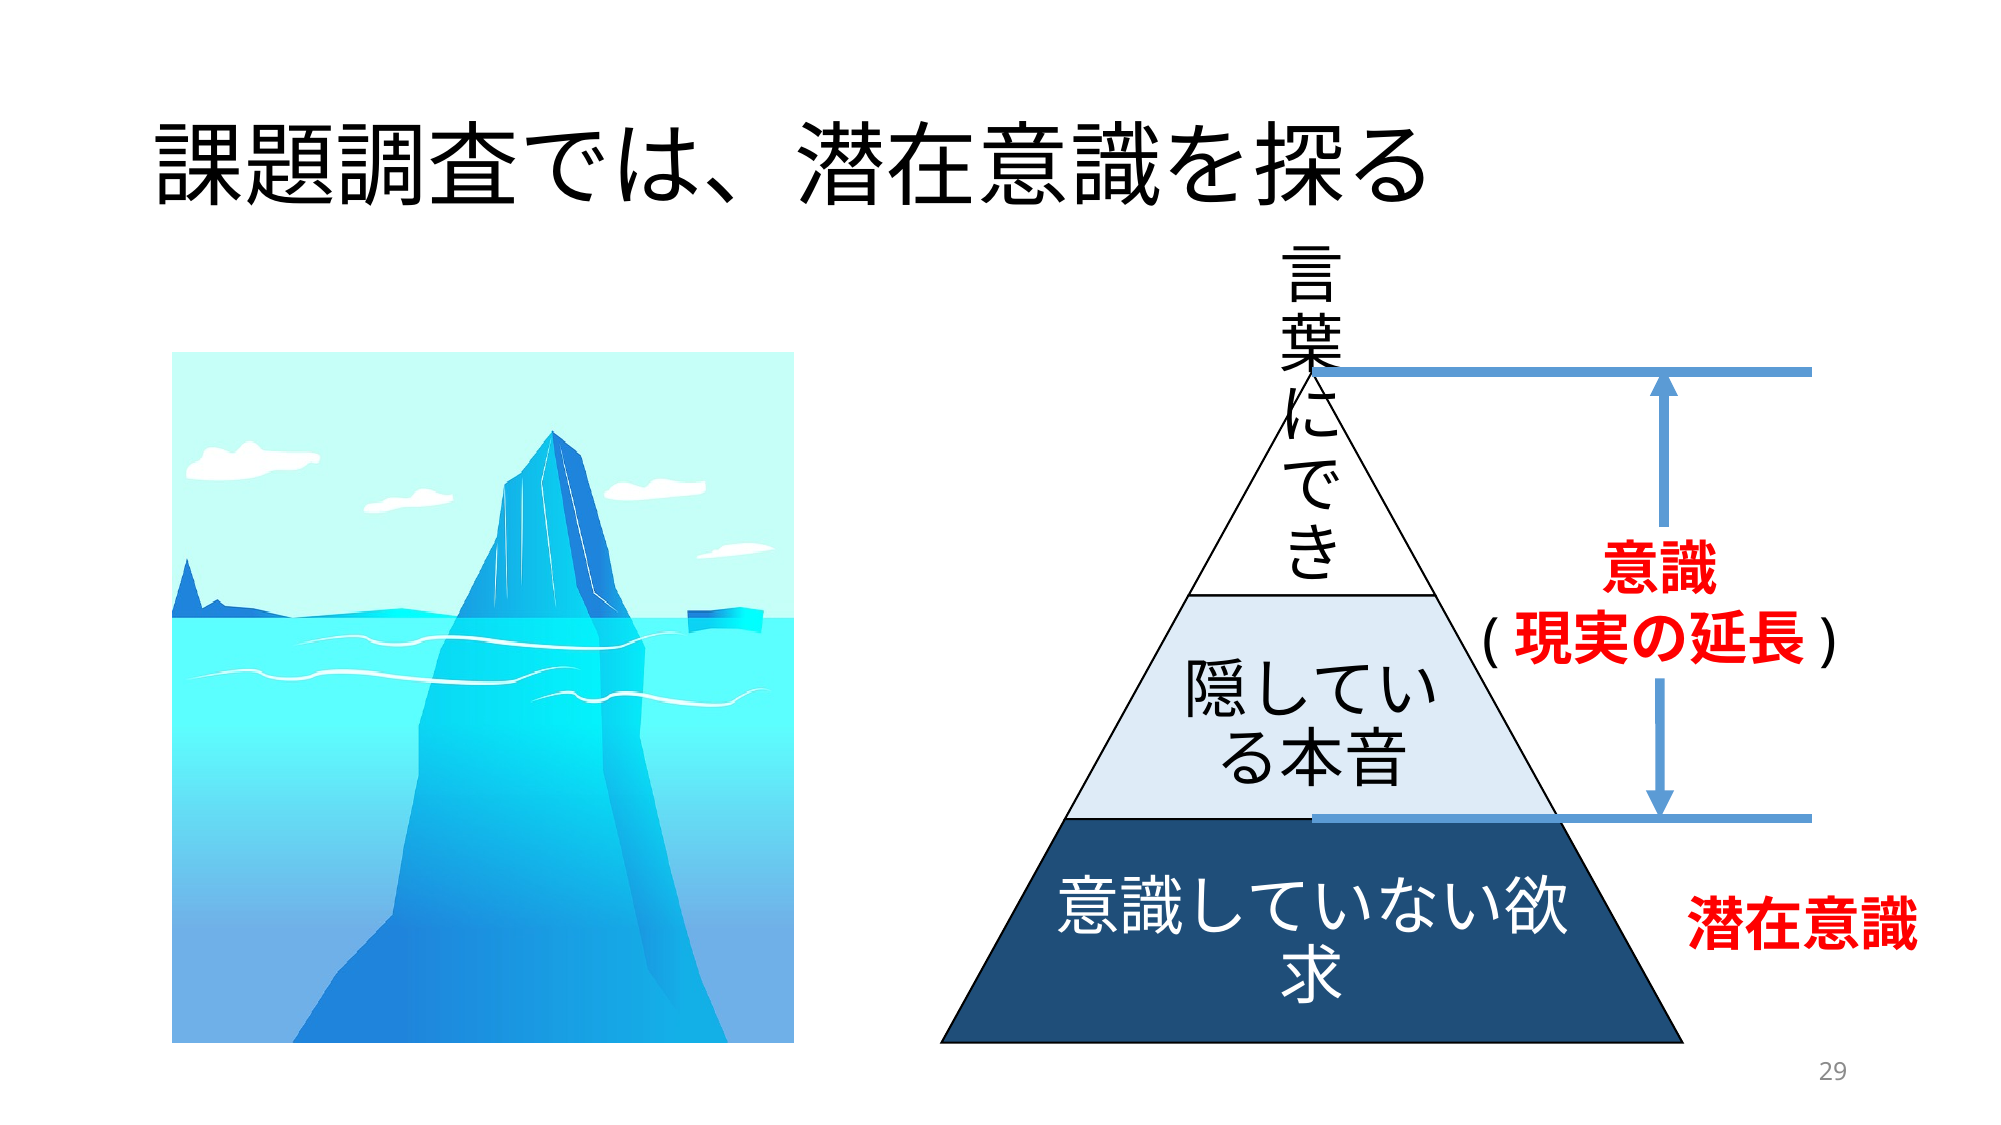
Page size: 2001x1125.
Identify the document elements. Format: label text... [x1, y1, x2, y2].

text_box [941, 371, 1683, 1043]
text_box 意識 (現実の延長) [1683, 523, 1852, 679]
text_box 潜在意識 [1683, 879, 1981, 964]
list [172, 352, 794, 1043]
title 課題調査では、潜在意識を探る [137, 59, 1863, 278]
slide_number 29 [1412, 1042, 1863, 1103]
